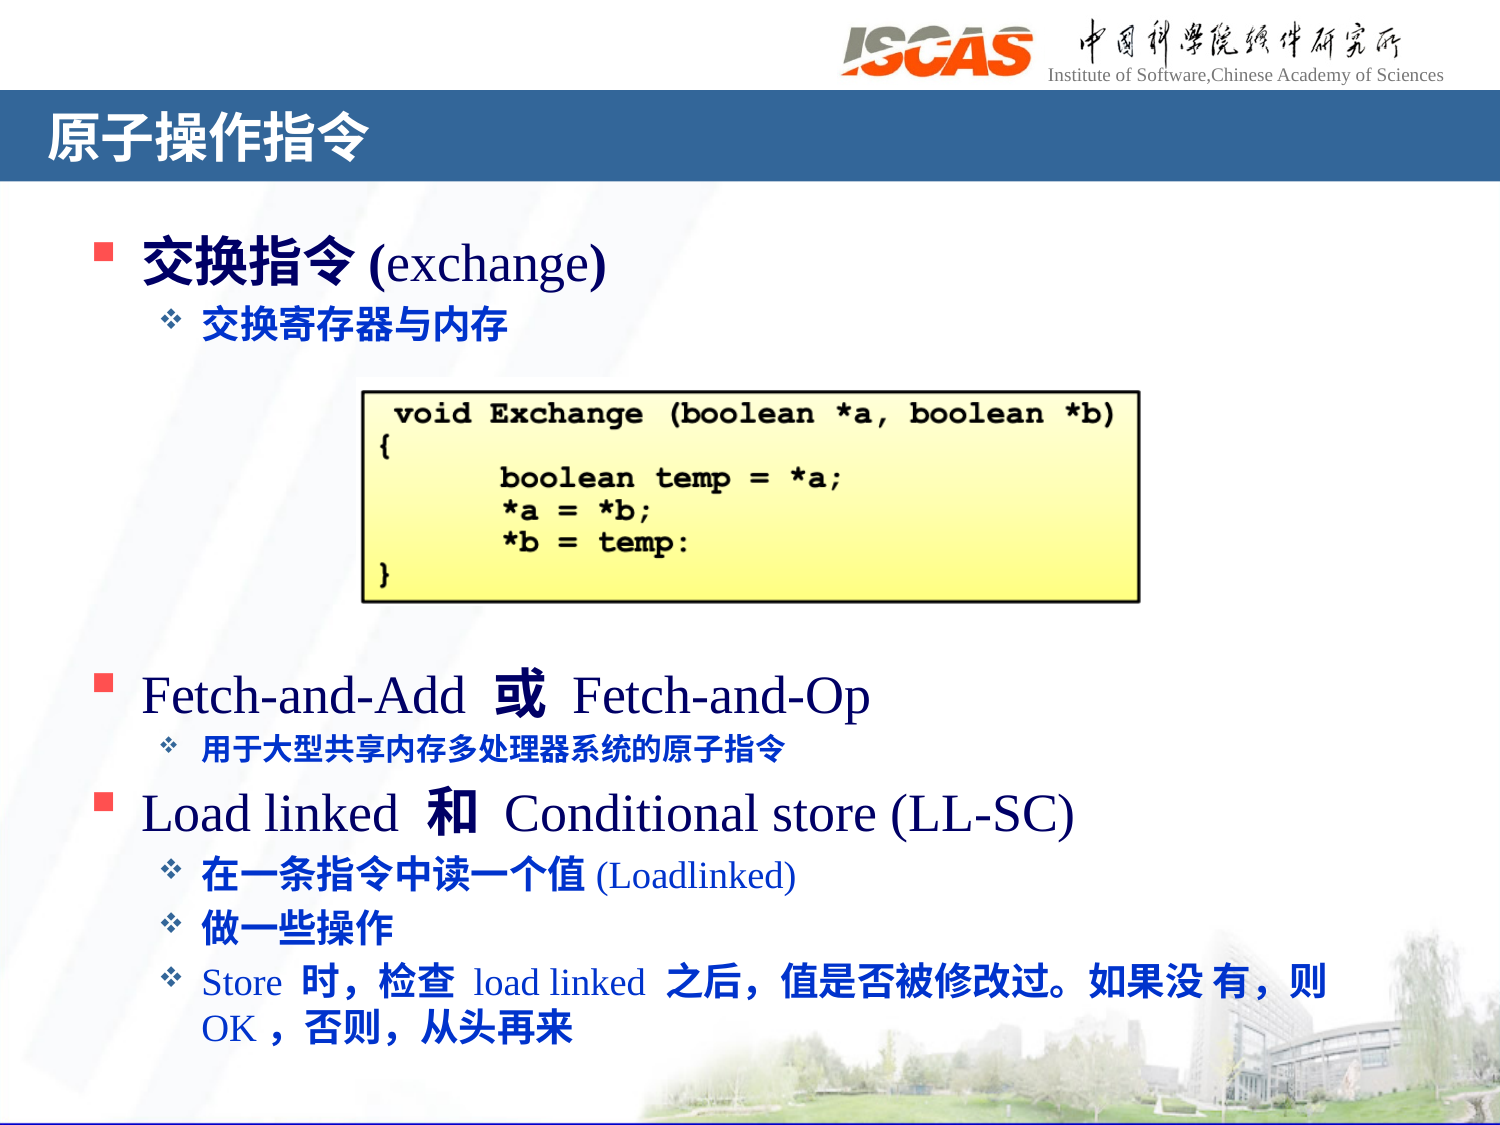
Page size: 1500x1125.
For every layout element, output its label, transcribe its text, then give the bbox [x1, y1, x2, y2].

picture [1077, 15, 1402, 71]
title 原子操作指令 [0, 89, 1500, 182]
picture [0, 182, 1500, 1125]
picture [837, 18, 1045, 87]
list 交换指令(exchange) 交换寄存器与内存 Fetch-and-Add 或 Fetch-and-Op 用于大型共享内存多处理器系统的原子指令 Load linked 和 Conditional store (LL-SC) 在一条指令中读一个值(Loadlinked) 做一些操作 Store 时，检查 load linked 之后，值是否被修改过。如果没 有，则 OK，否则，从头再来 [73, 219, 1427, 1024]
